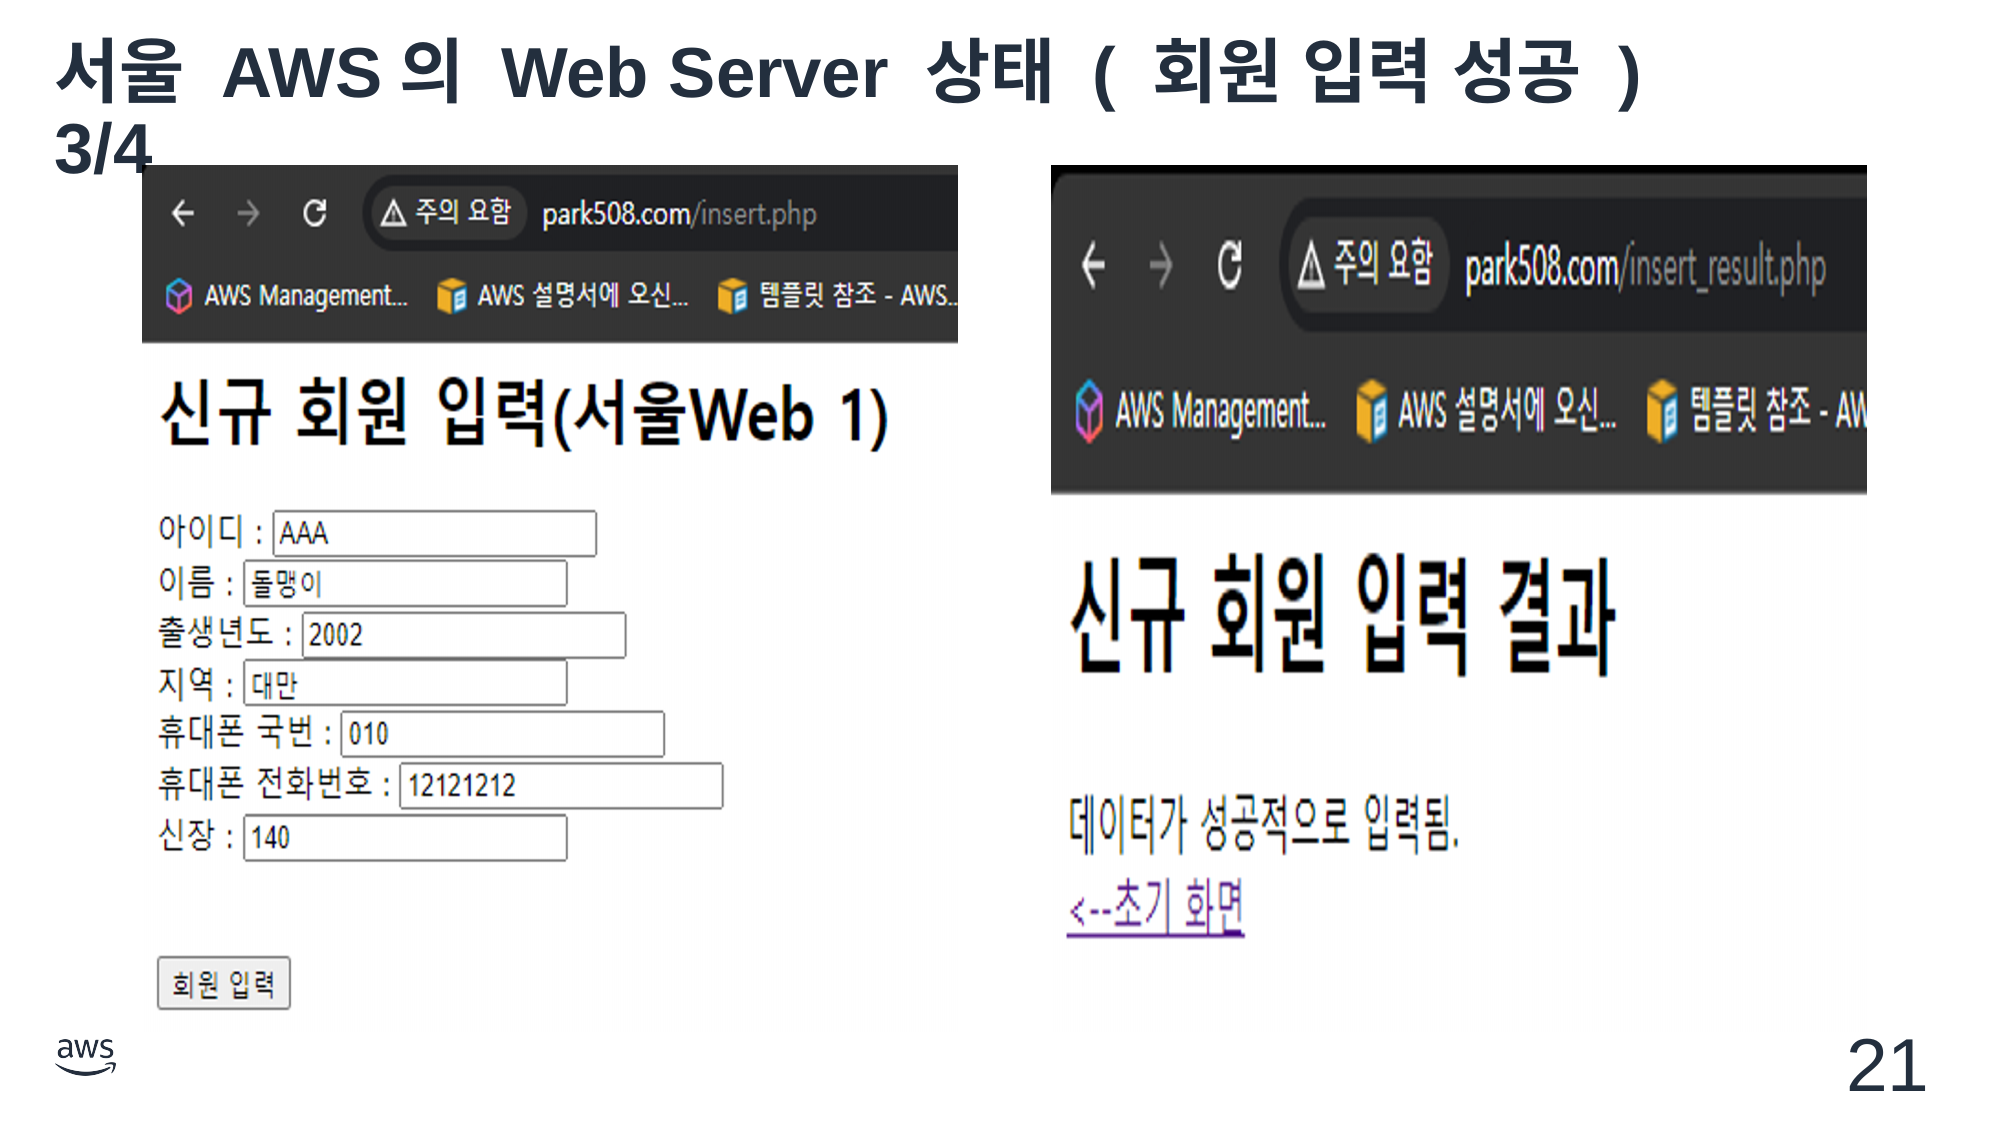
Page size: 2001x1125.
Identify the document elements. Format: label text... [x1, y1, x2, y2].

picture [142, 165, 958, 1032]
slide_number 21 [1494, 1031, 1945, 1092]
picture [55, 1039, 116, 1076]
picture [1051, 165, 1867, 1032]
title 서울 AWS의 Web Server 상태 ( 회원 입력 성공 ) 3/4 [39, 59, 1961, 166]
